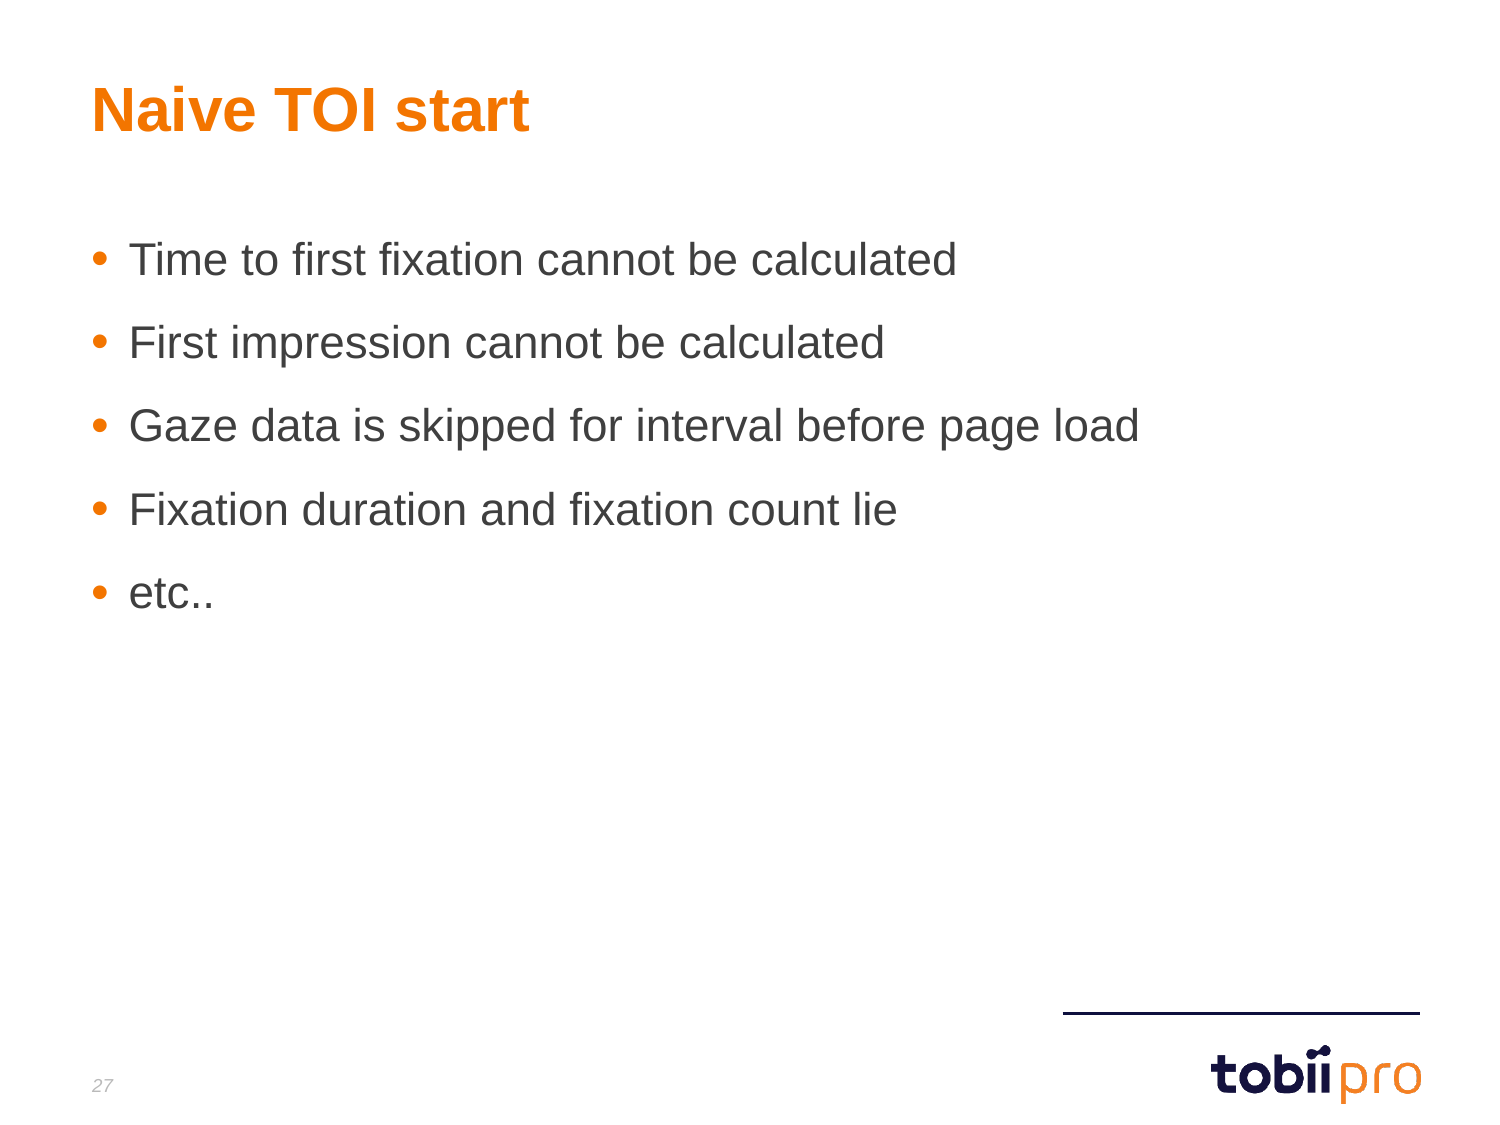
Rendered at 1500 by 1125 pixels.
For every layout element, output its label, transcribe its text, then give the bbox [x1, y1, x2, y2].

slide_number 27 [77, 1055, 137, 1115]
title Naive TOI start [75, 69, 1419, 226]
picture [1211, 1045, 1421, 1104]
list Time to first fixation cannot be calculated First impression cannot be calculated Gaze data is skipped for interval before page load Fixation duration and fixation count lie etc.. [76, 225, 1267, 997]
